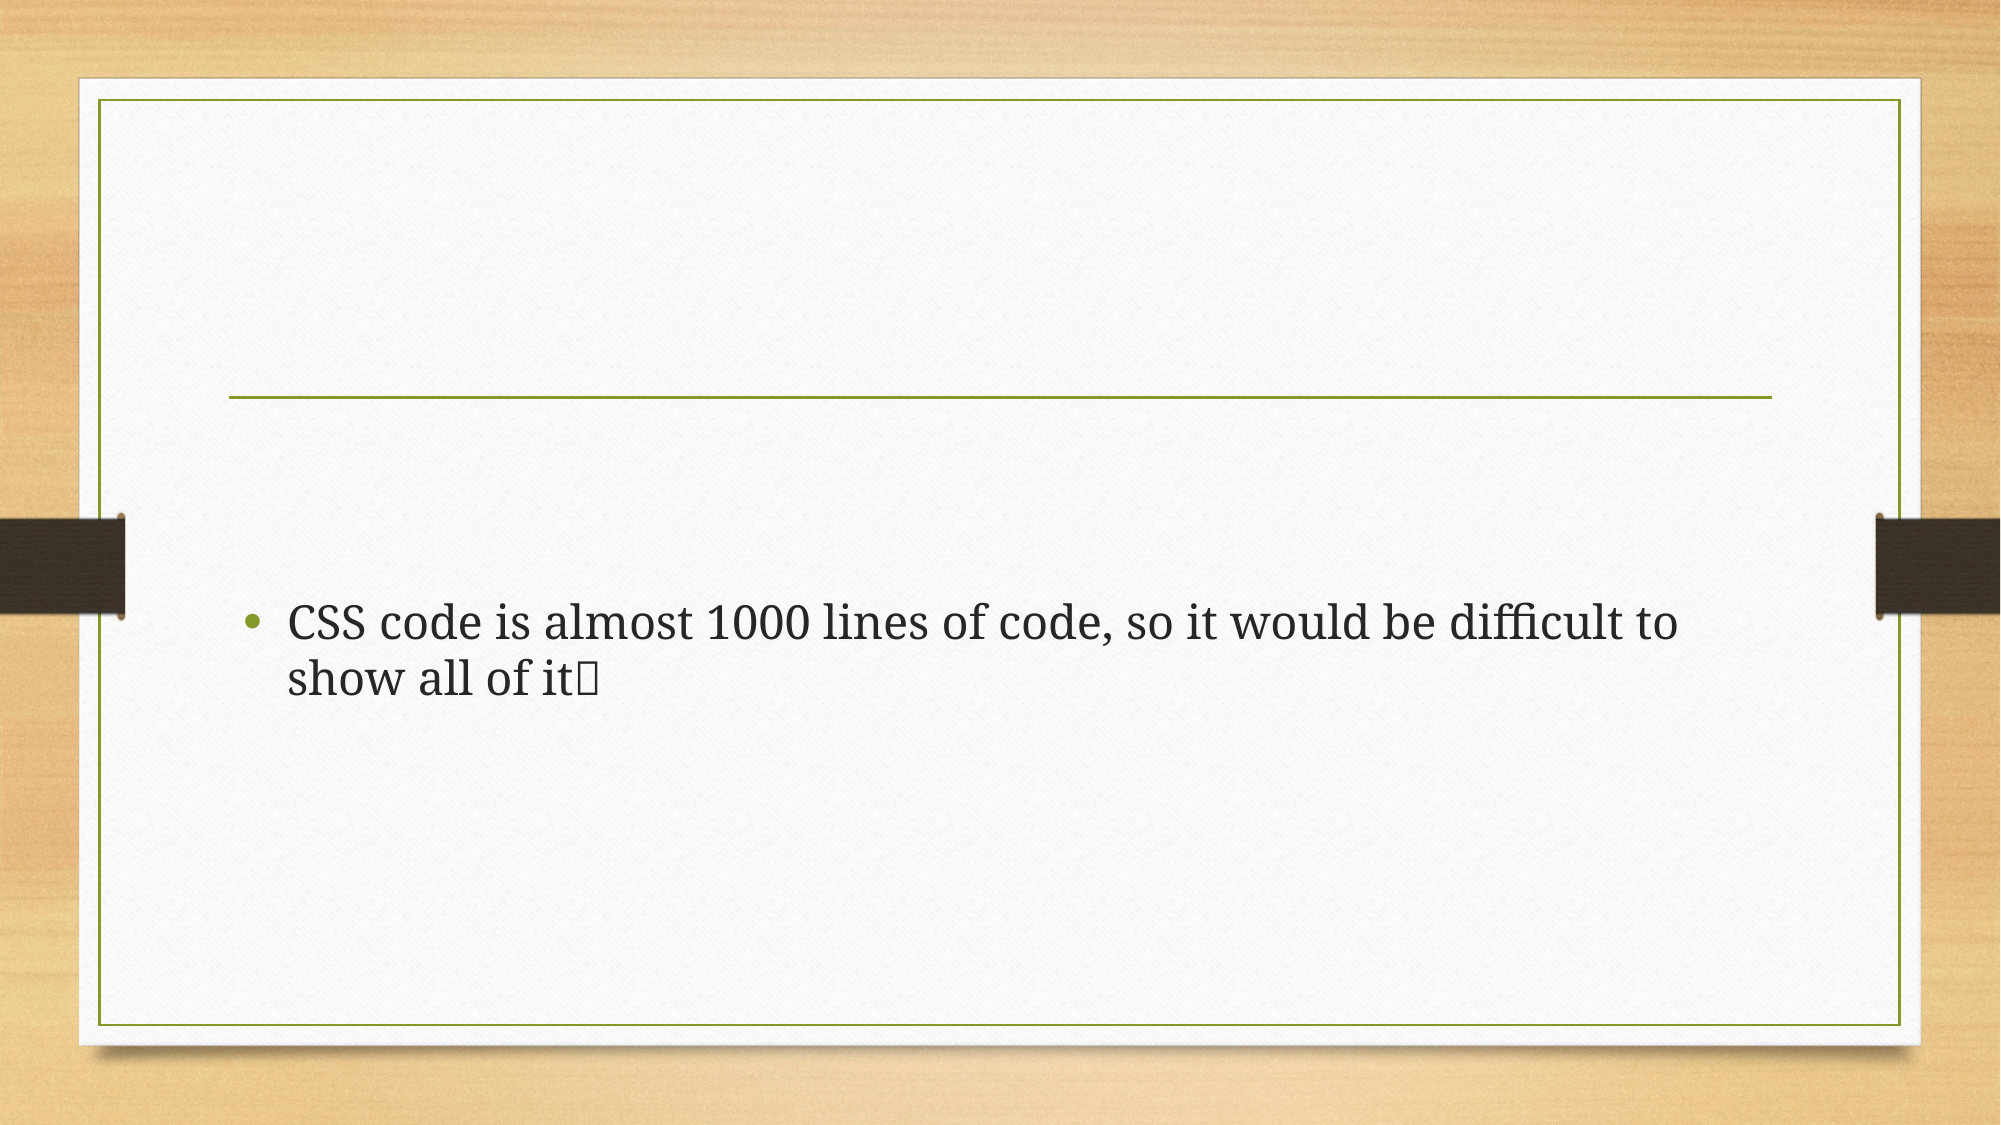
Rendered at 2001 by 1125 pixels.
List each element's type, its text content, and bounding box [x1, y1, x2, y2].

list CSS code is almost 1000 lines of code, so it would be difficult to show all of it [228, 585, 1804, 714]
picture [0, 0, 2001, 1125]
